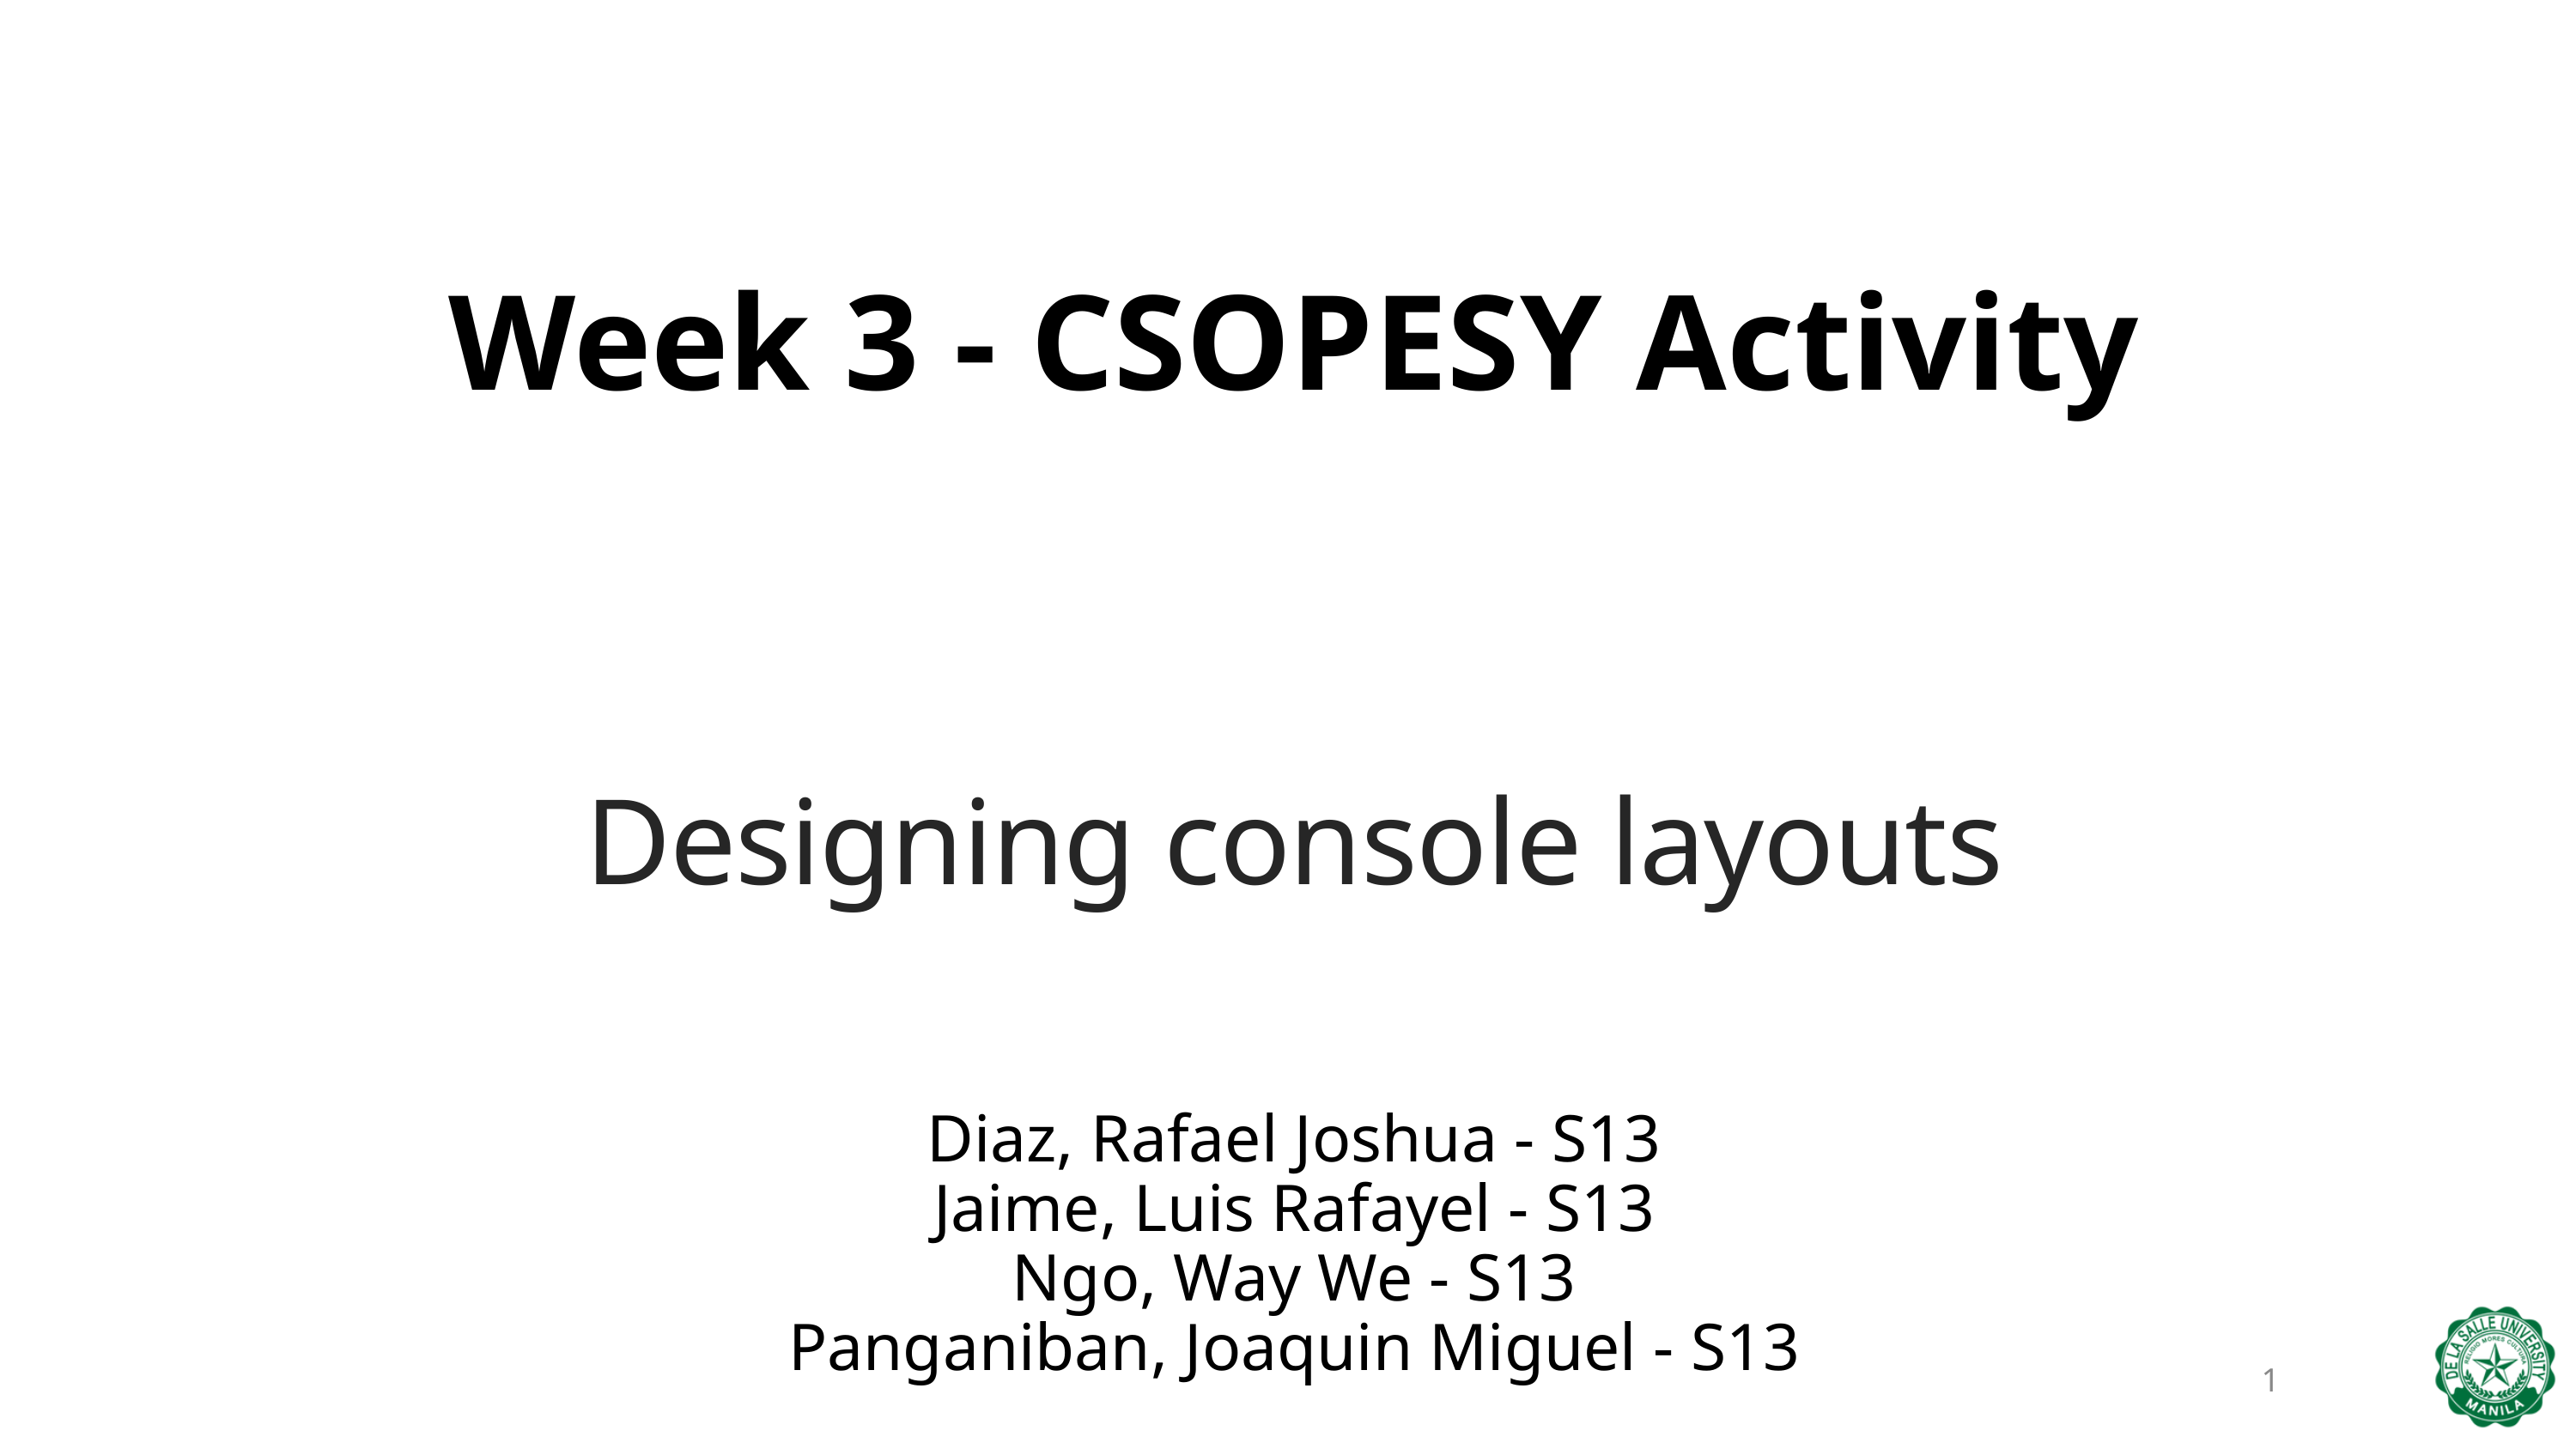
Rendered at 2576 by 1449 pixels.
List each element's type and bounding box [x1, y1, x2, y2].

text_box [1819, 1342, 2281, 1421]
text_box [231, 1106, 2358, 1421]
text_box [231, 164, 2358, 417]
text_box [231, 621, 2358, 908]
text_box [2433, 1304, 2558, 1430]
